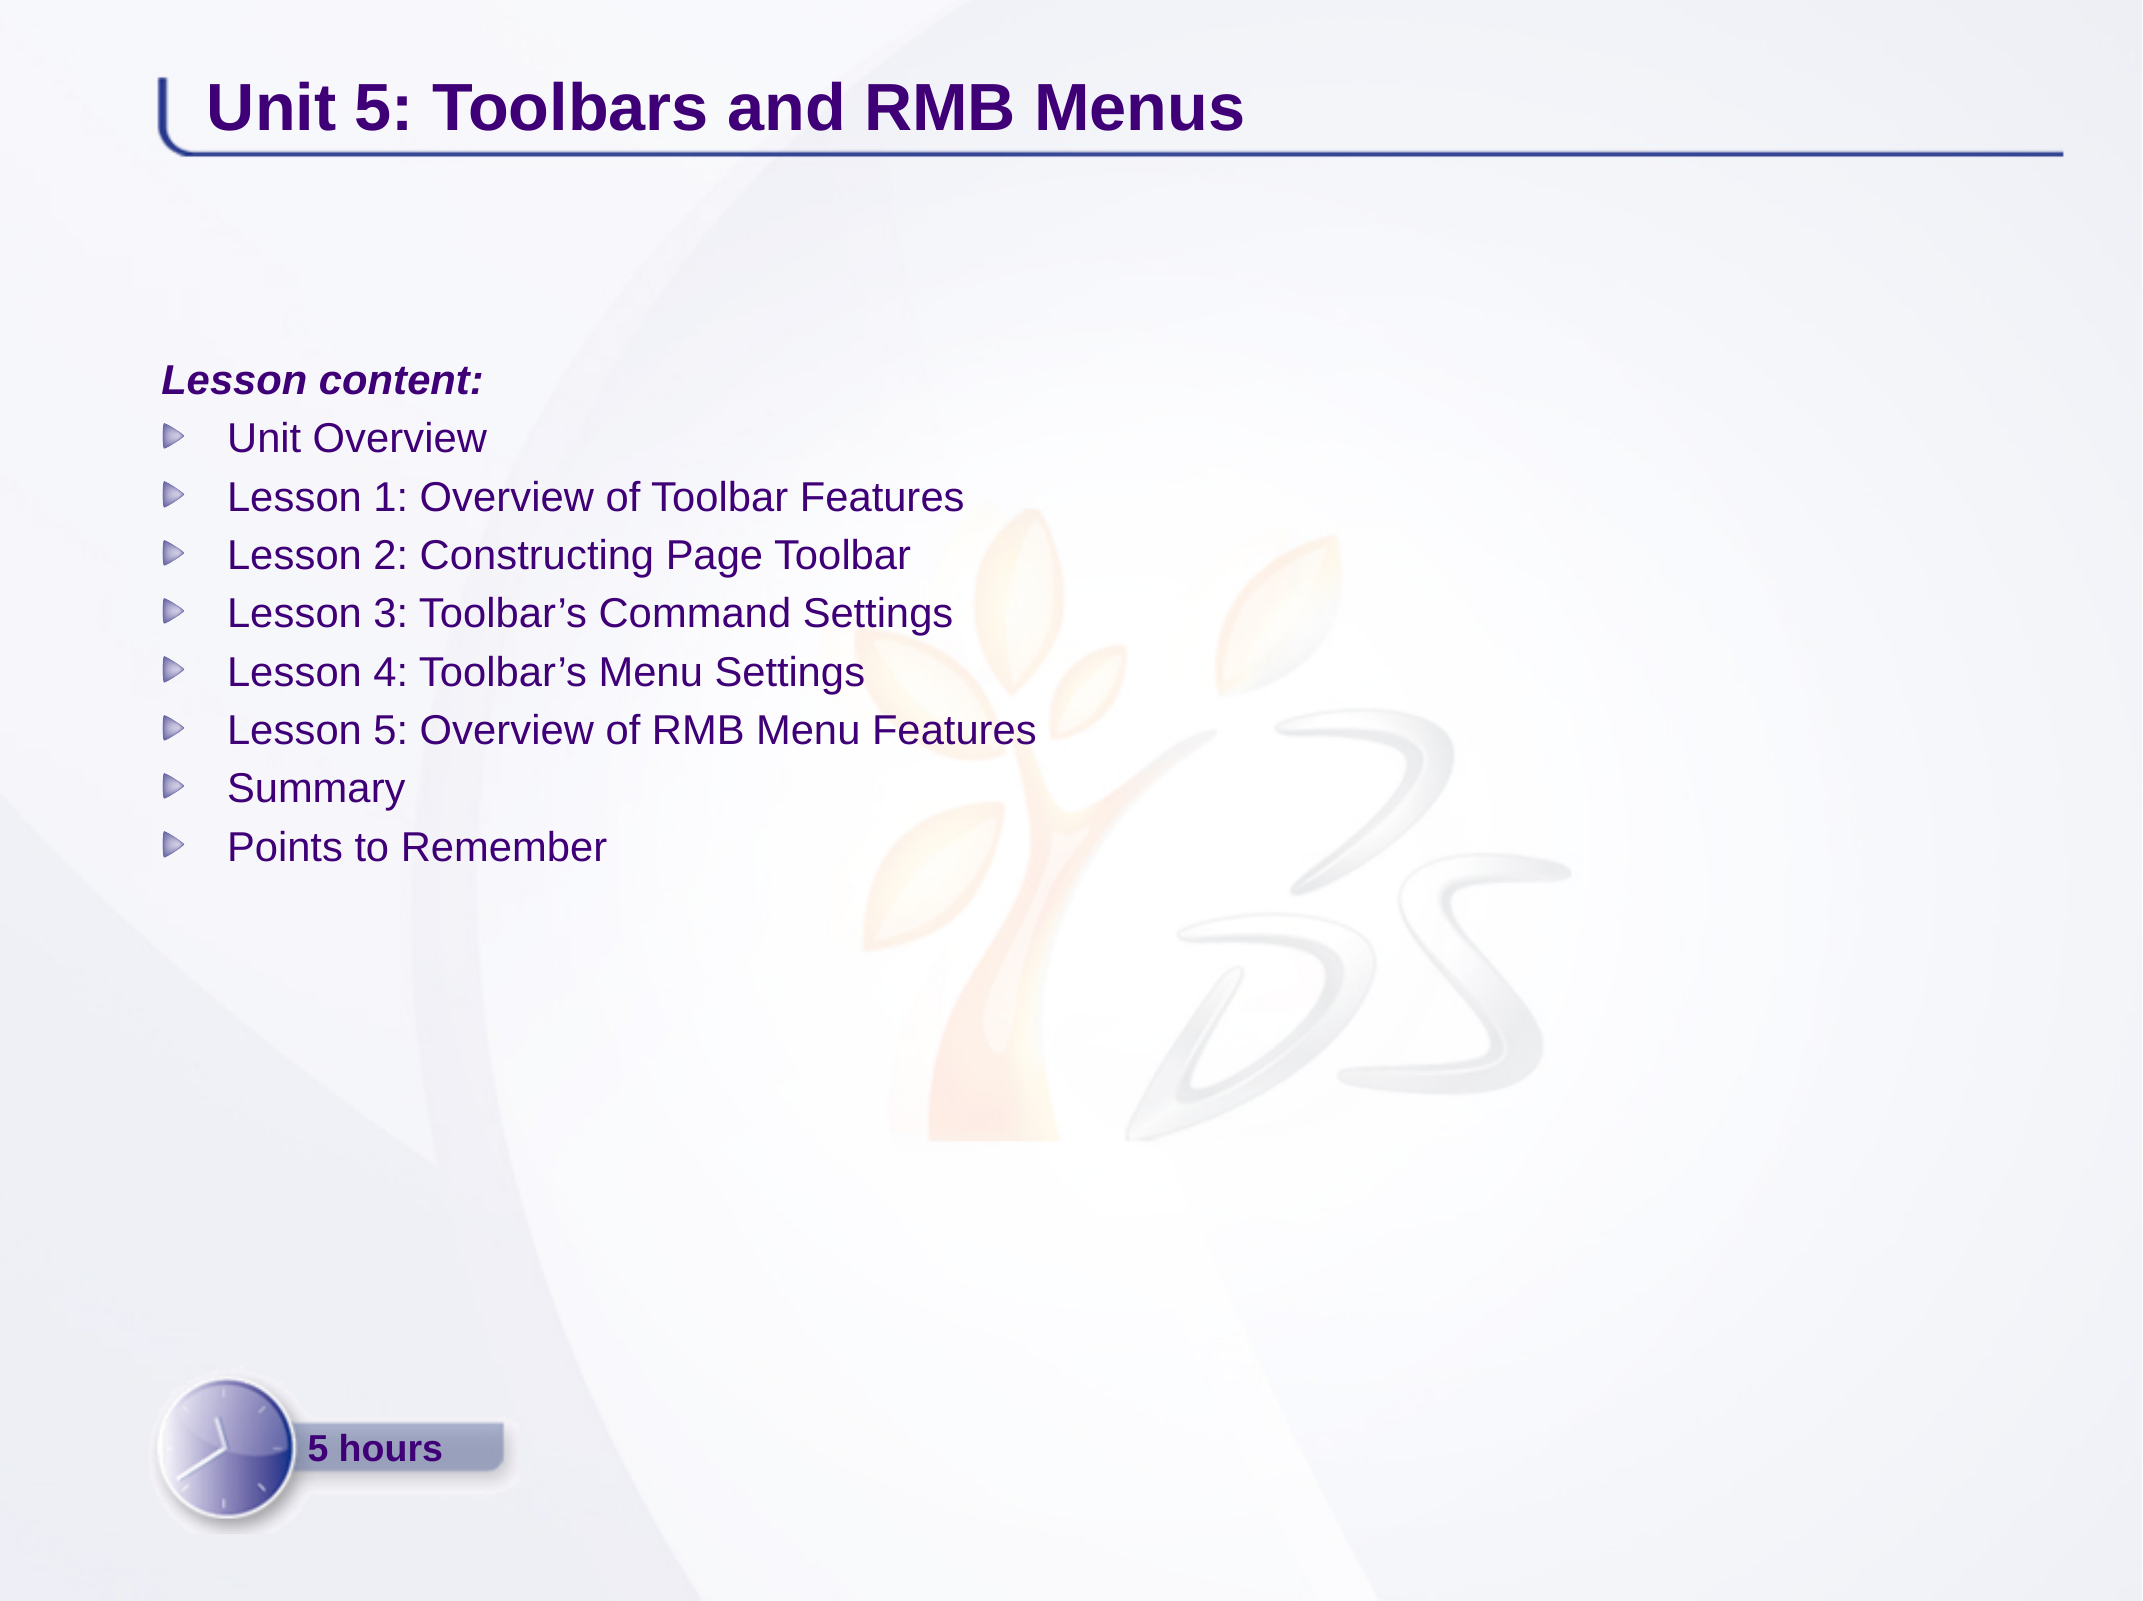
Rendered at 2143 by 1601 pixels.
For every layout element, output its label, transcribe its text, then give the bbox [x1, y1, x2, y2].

list 5 hours [307, 1416, 824, 1478]
title Unit 5: Toolbars and RMB Menus [192, 56, 2064, 133]
list Lesson content: Unit Overview Lesson 1: Overview of Toolbar Features Lesson 2: Constructing Page Toolbar Lesson 3: Toolbar’s Command Settings Lesson 4: Toolbar’s Menu Settings Lesson 5: Overview of RMB Menu Features Summary Points to Remember [160, 235, 2060, 1316]
picture [0, 0, 2143, 1601]
